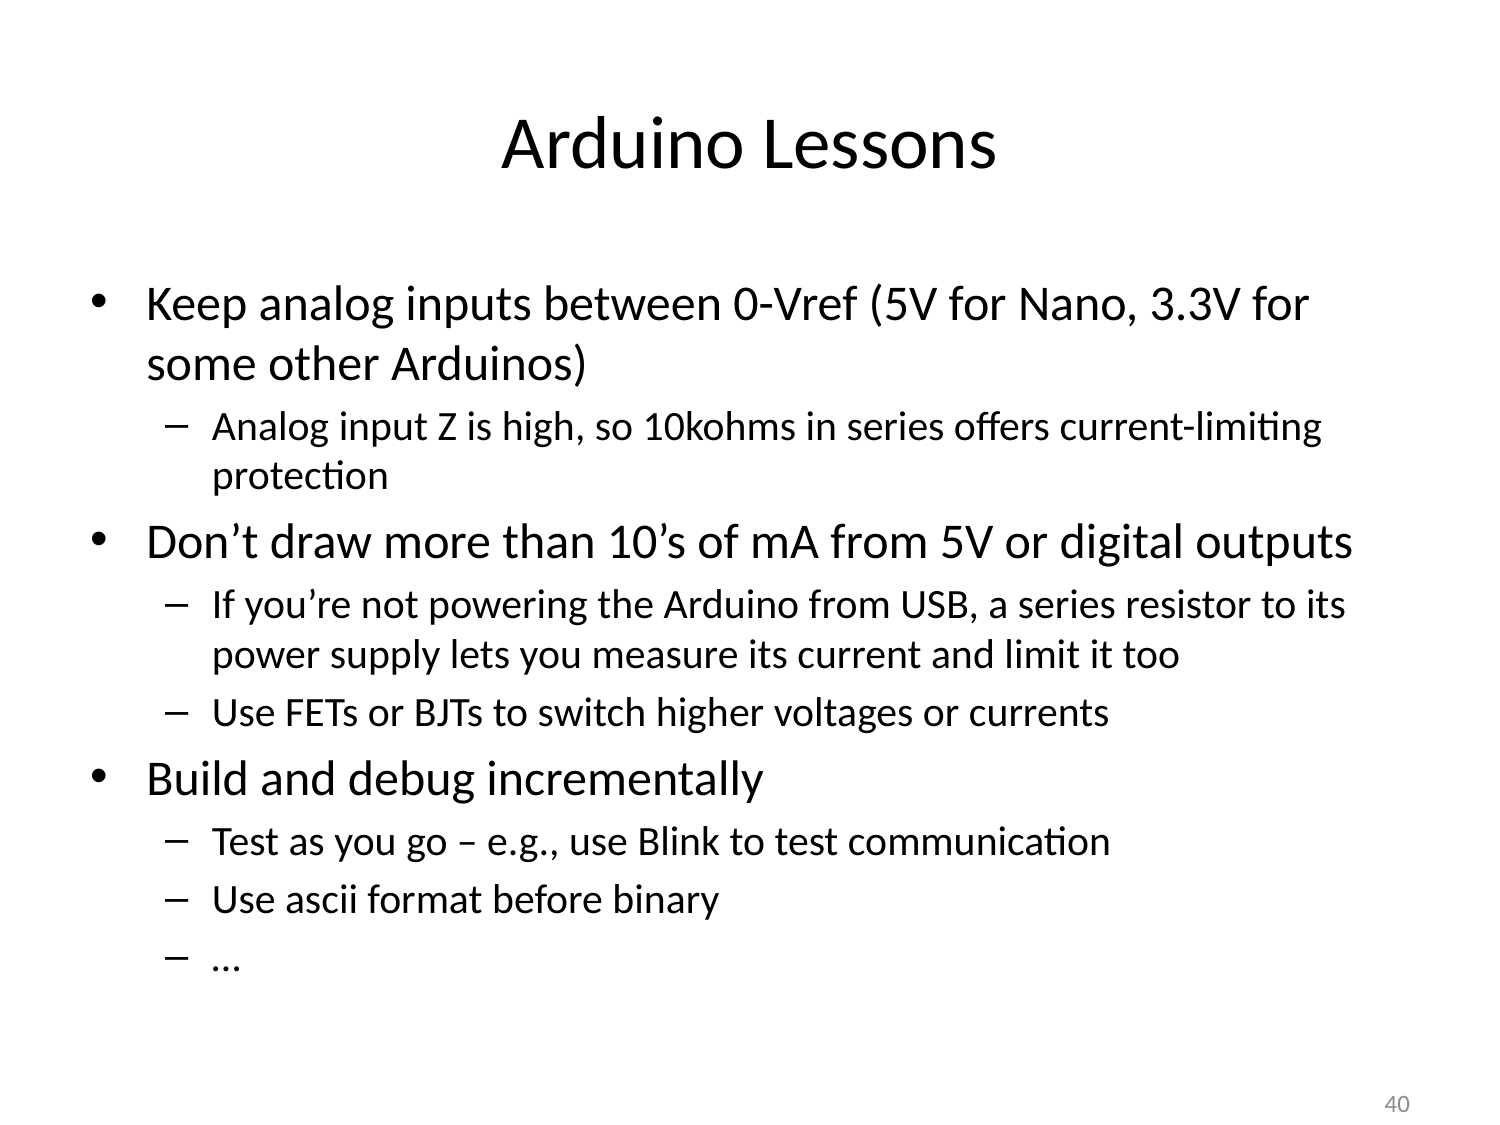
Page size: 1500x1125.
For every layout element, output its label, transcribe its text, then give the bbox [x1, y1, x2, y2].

title Arduino Lessons [75, 45, 1425, 233]
list Keep analog inputs between 0-Vref (5V for Nano, 3.3V for some other Arduinos) Analog input Z is high, so 10kohms in series offers current-limiting protection Don’t draw more than 10’s of mA from 5V or digital outputs If you’re not powering the Arduino from USB, a series resistor to its power supply lets you measure its current and limit it too Use FETs or BJTs to switch higher voltages or currents Build and debug incrementally Test as you go – e.g., use Blink to test communication Use ascii format before binary … [75, 262, 1425, 1005]
slide_number 40 [1074, 1072, 1425, 1125]
